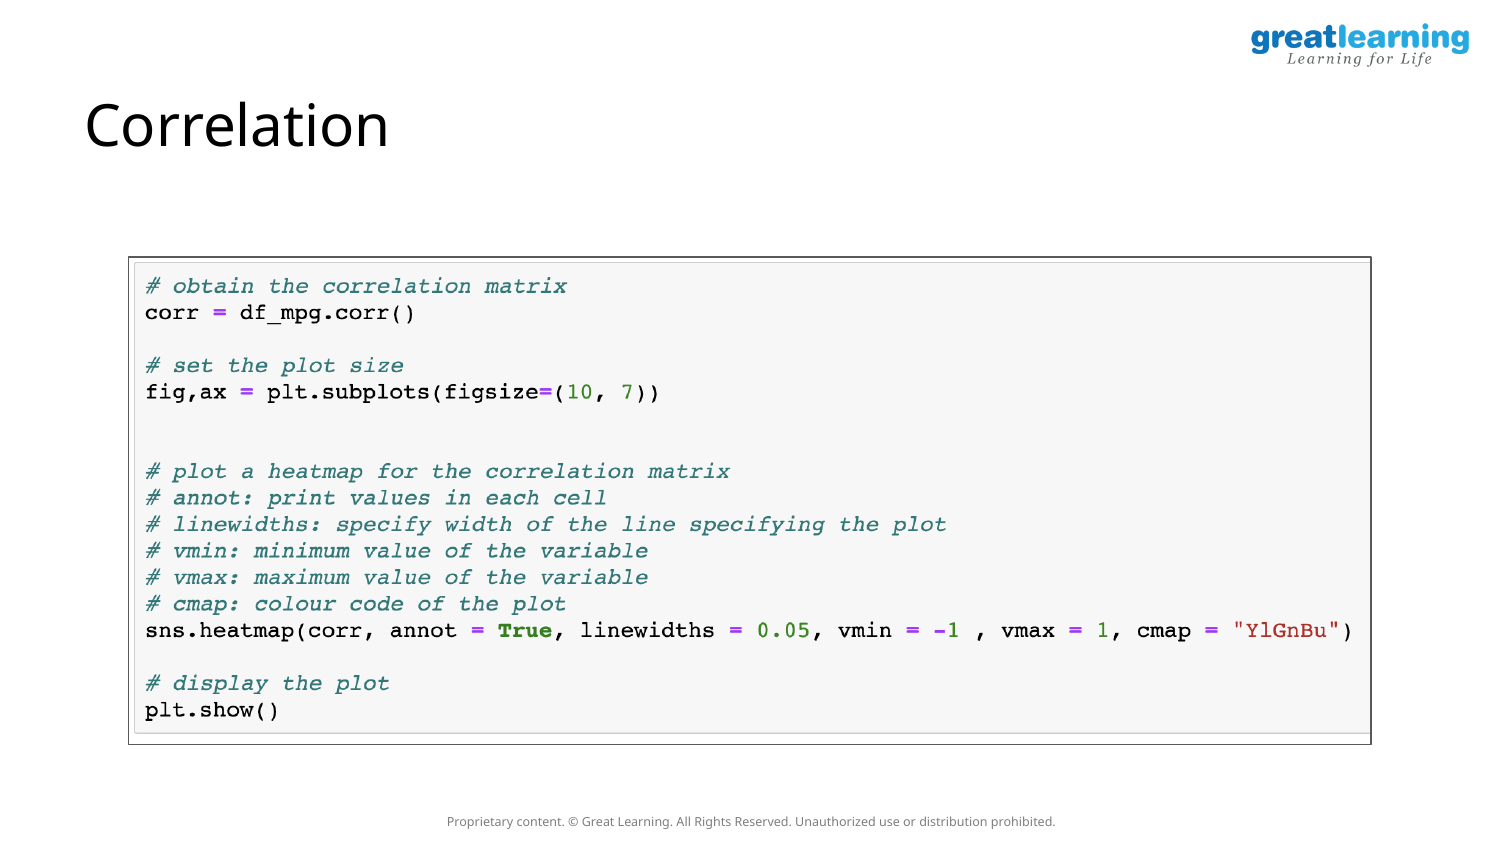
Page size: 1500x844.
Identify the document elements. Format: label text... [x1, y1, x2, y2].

title Correlation [69, 72, 1175, 167]
picture [1251, 23, 1469, 67]
picture [129, 257, 1371, 745]
